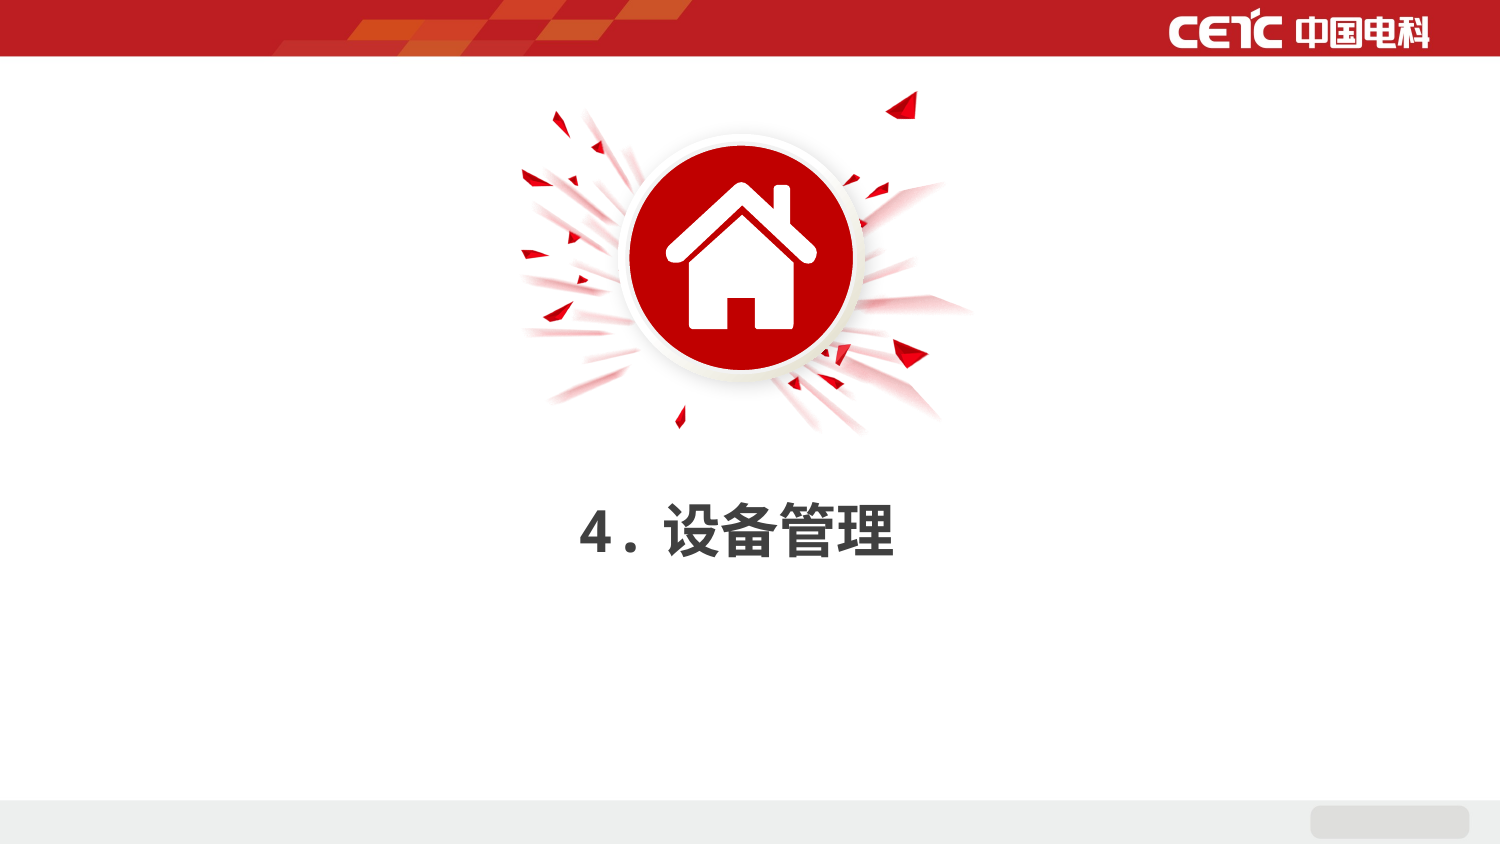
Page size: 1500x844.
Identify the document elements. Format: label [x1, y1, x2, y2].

picture [0, 0, 1500, 844]
text_box [383, 133, 1281, 649]
